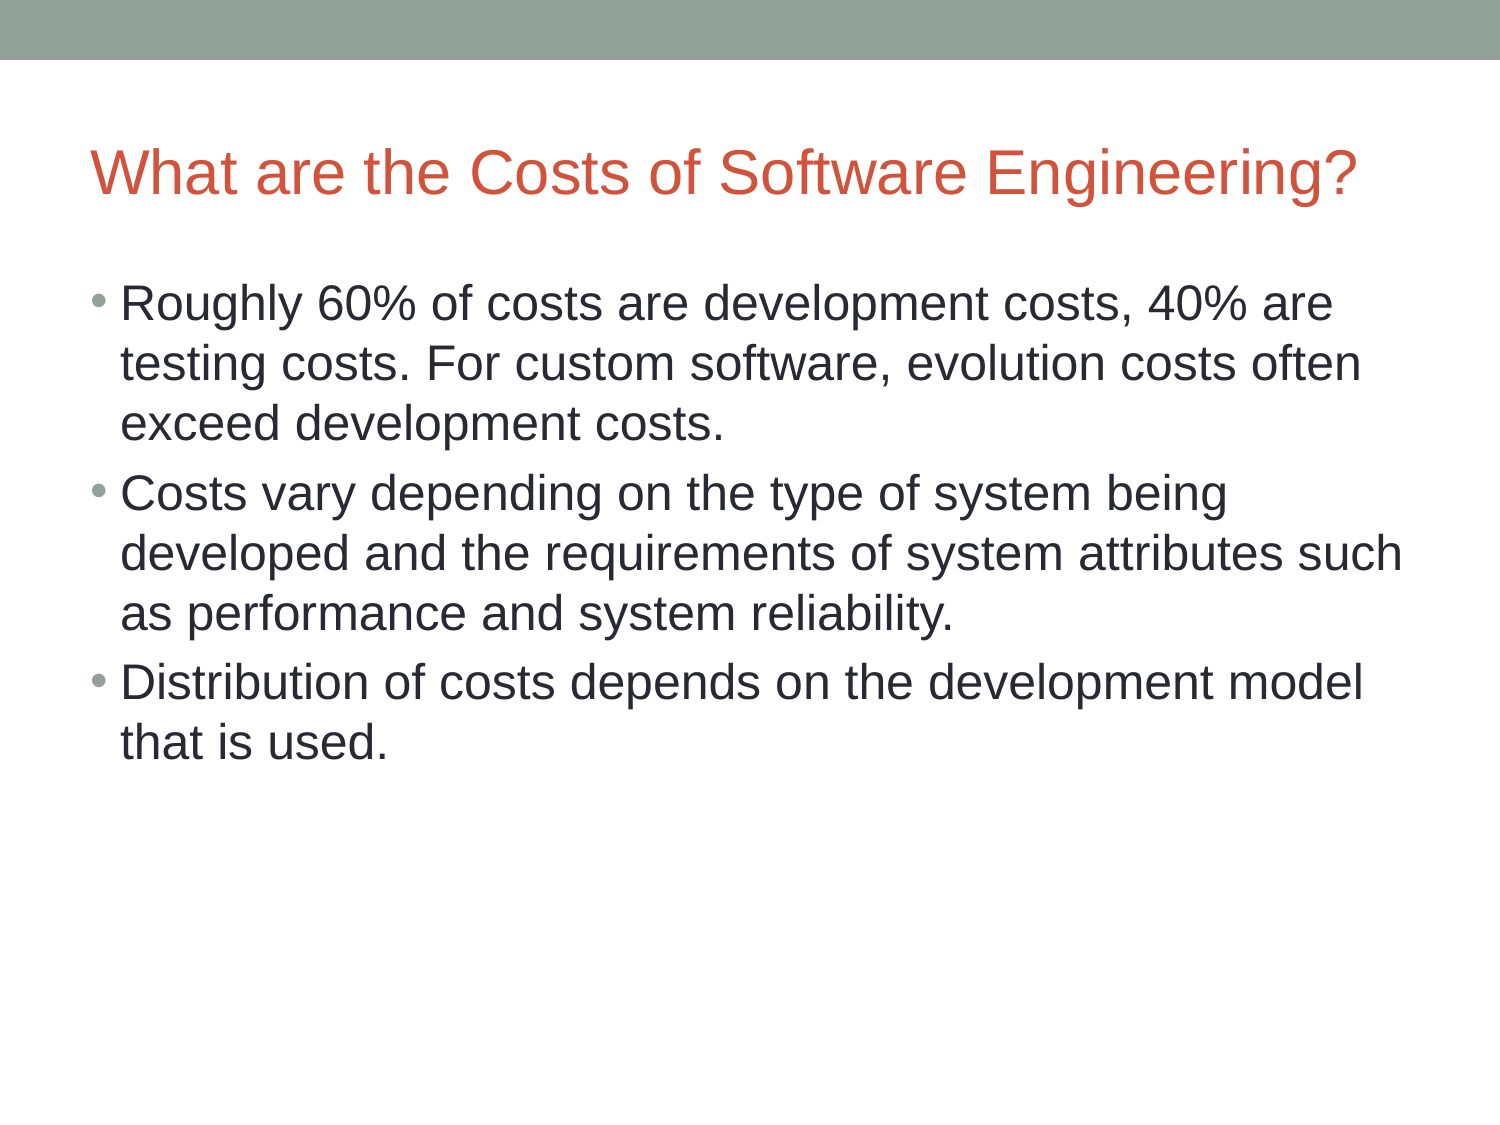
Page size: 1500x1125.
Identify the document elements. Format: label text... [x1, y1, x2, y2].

list Roughly 60% of costs are development costs, 40% are testing costs. For custom software, evolution costs often exceed development costs. Costs vary depending on the type of system being developed and the requirements of system attributes such as performance and system reliability. Distribution of costs depends on the development model that is used. [75, 262, 1425, 1063]
title What are the Costs of Software Engineering? [75, 87, 1425, 250]
